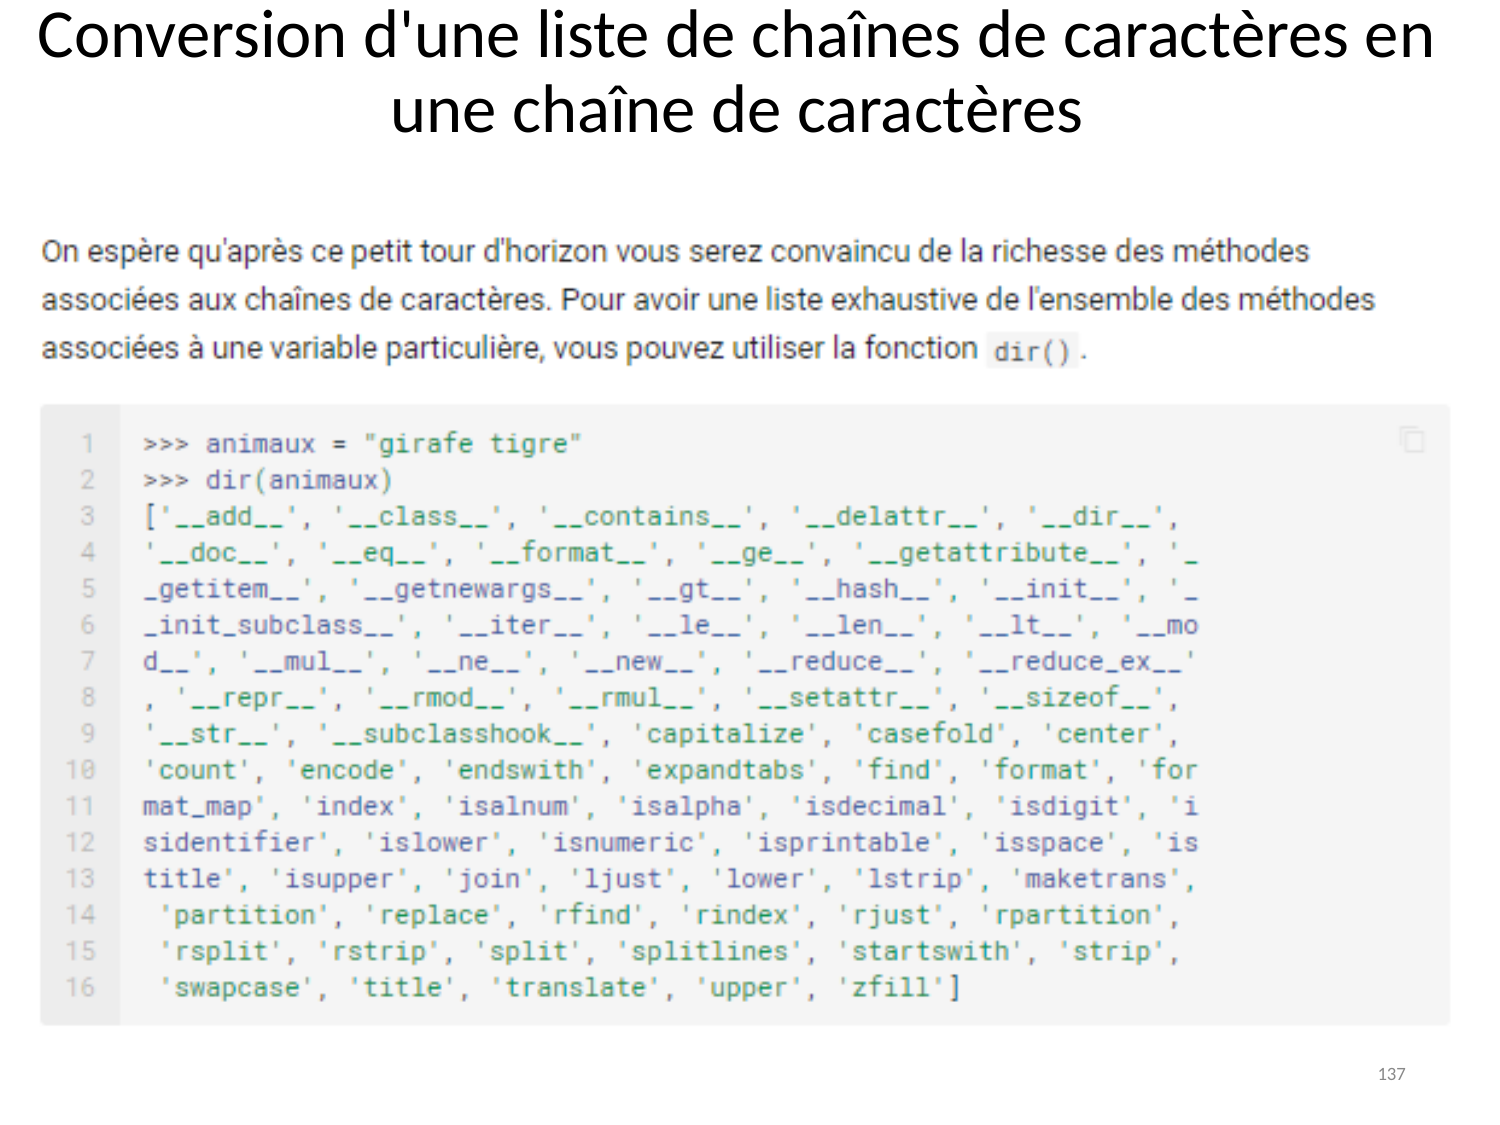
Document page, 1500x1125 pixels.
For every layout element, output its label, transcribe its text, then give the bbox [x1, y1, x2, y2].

text_box 137 [1083, 1051, 1421, 1103]
picture [28, 219, 1476, 1043]
title Conversion d'une liste de chaînes de caractères en une chaîne de caractères [0, 0, 1475, 146]
